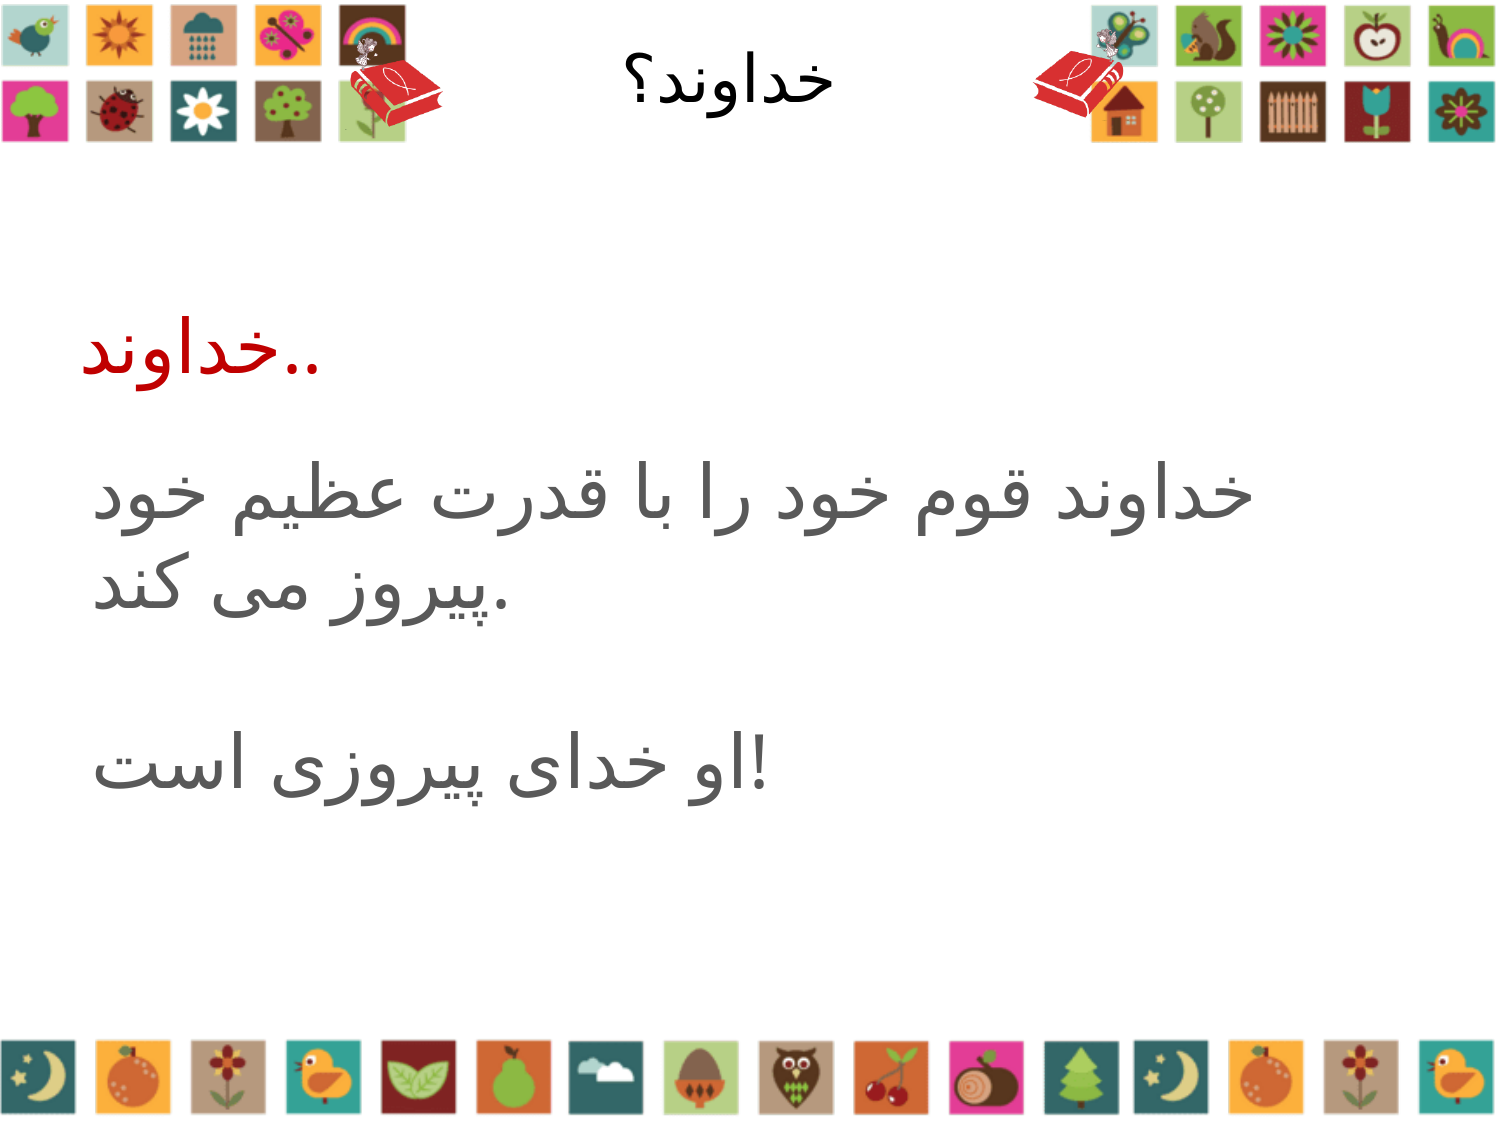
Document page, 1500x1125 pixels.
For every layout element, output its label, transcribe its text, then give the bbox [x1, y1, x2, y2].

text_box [0, 1028, 1500, 1118]
picture [0, 3, 475, 150]
text_box خداوند.. [64, 290, 1412, 396]
picture [1001, 3, 1500, 150]
text_box خداوند؟ [480, 28, 997, 124]
text_box خداوند قوم خود را با قدرت عظیم خود پیروز می کند. او خدای پیروزی است! [76, 436, 1424, 812]
